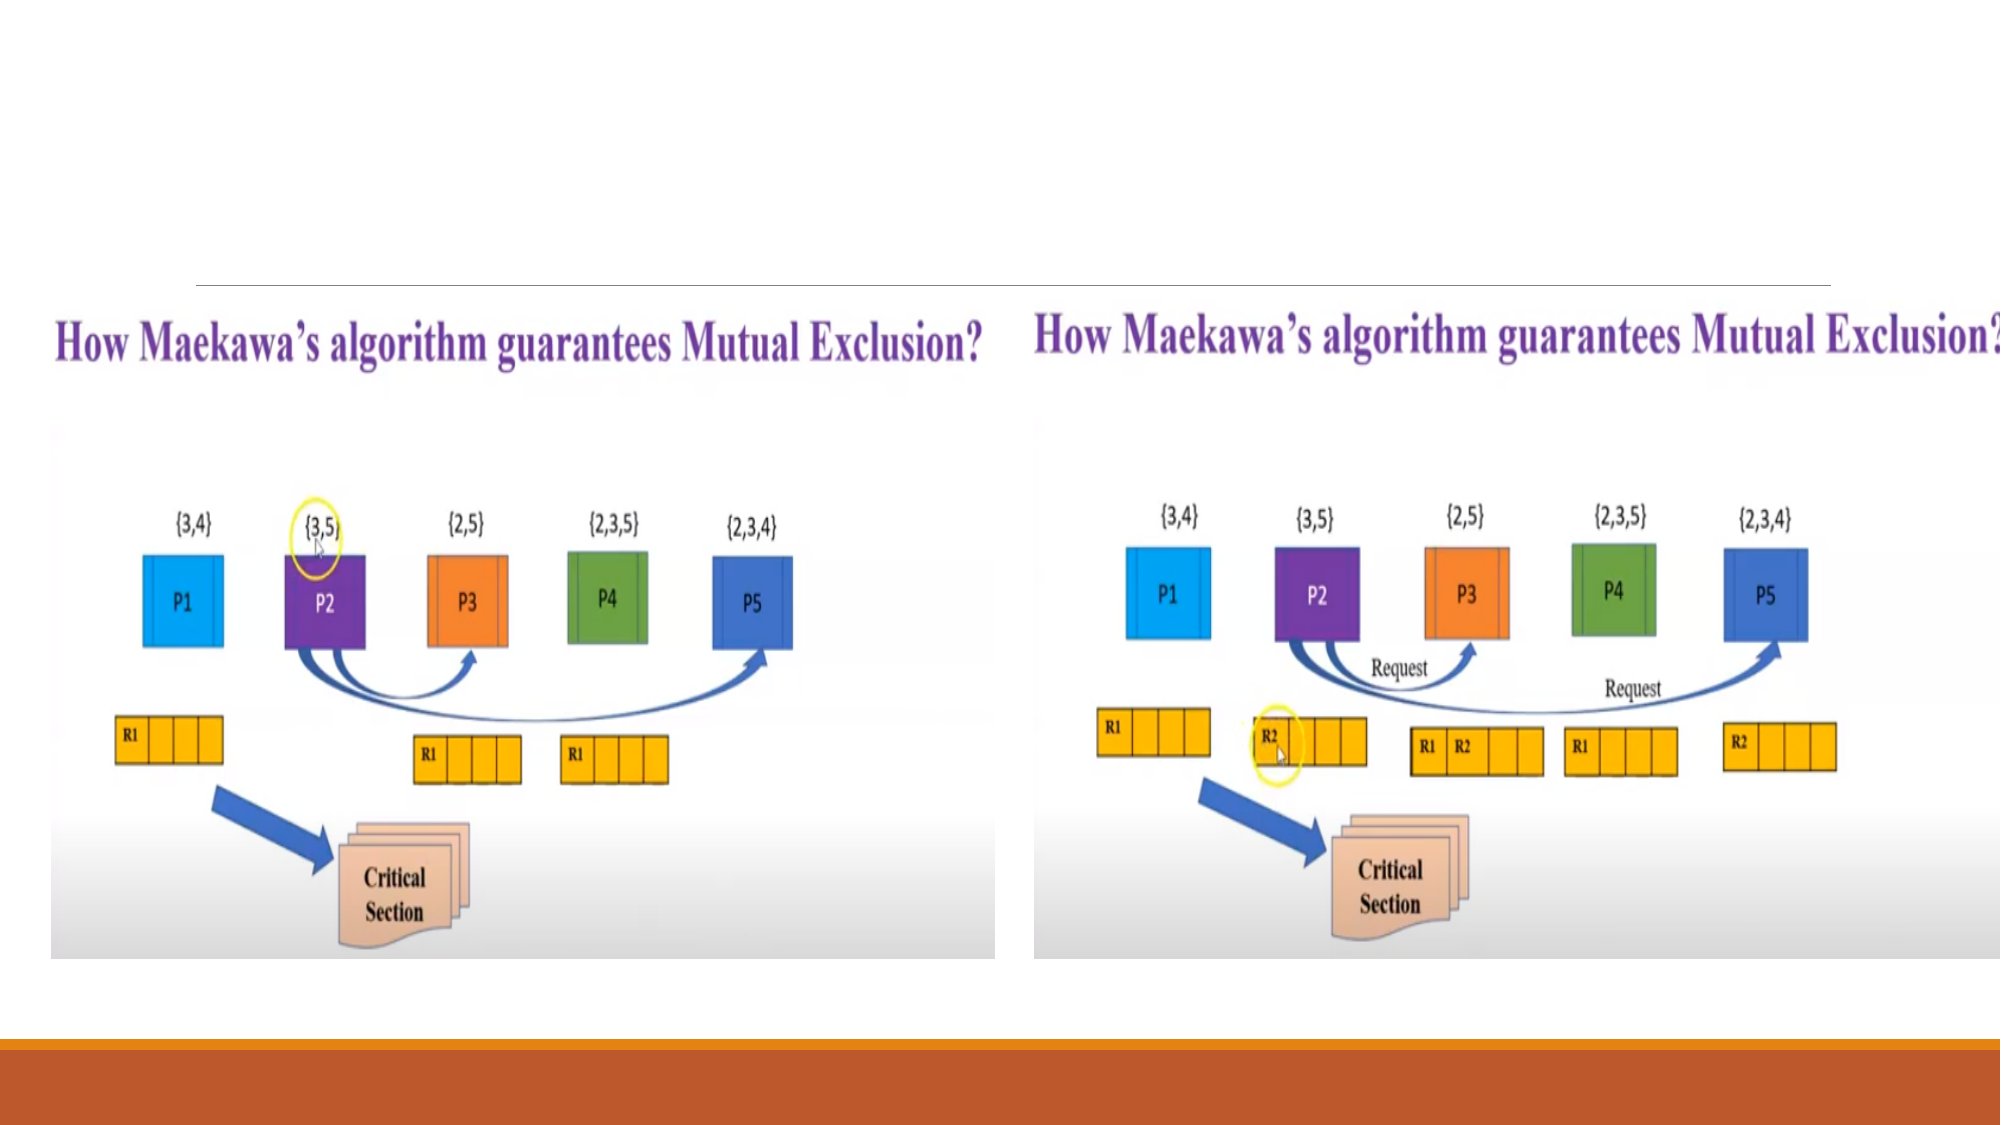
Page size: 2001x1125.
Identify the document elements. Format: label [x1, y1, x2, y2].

picture [1033, 298, 2000, 960]
list [50, 309, 996, 960]
